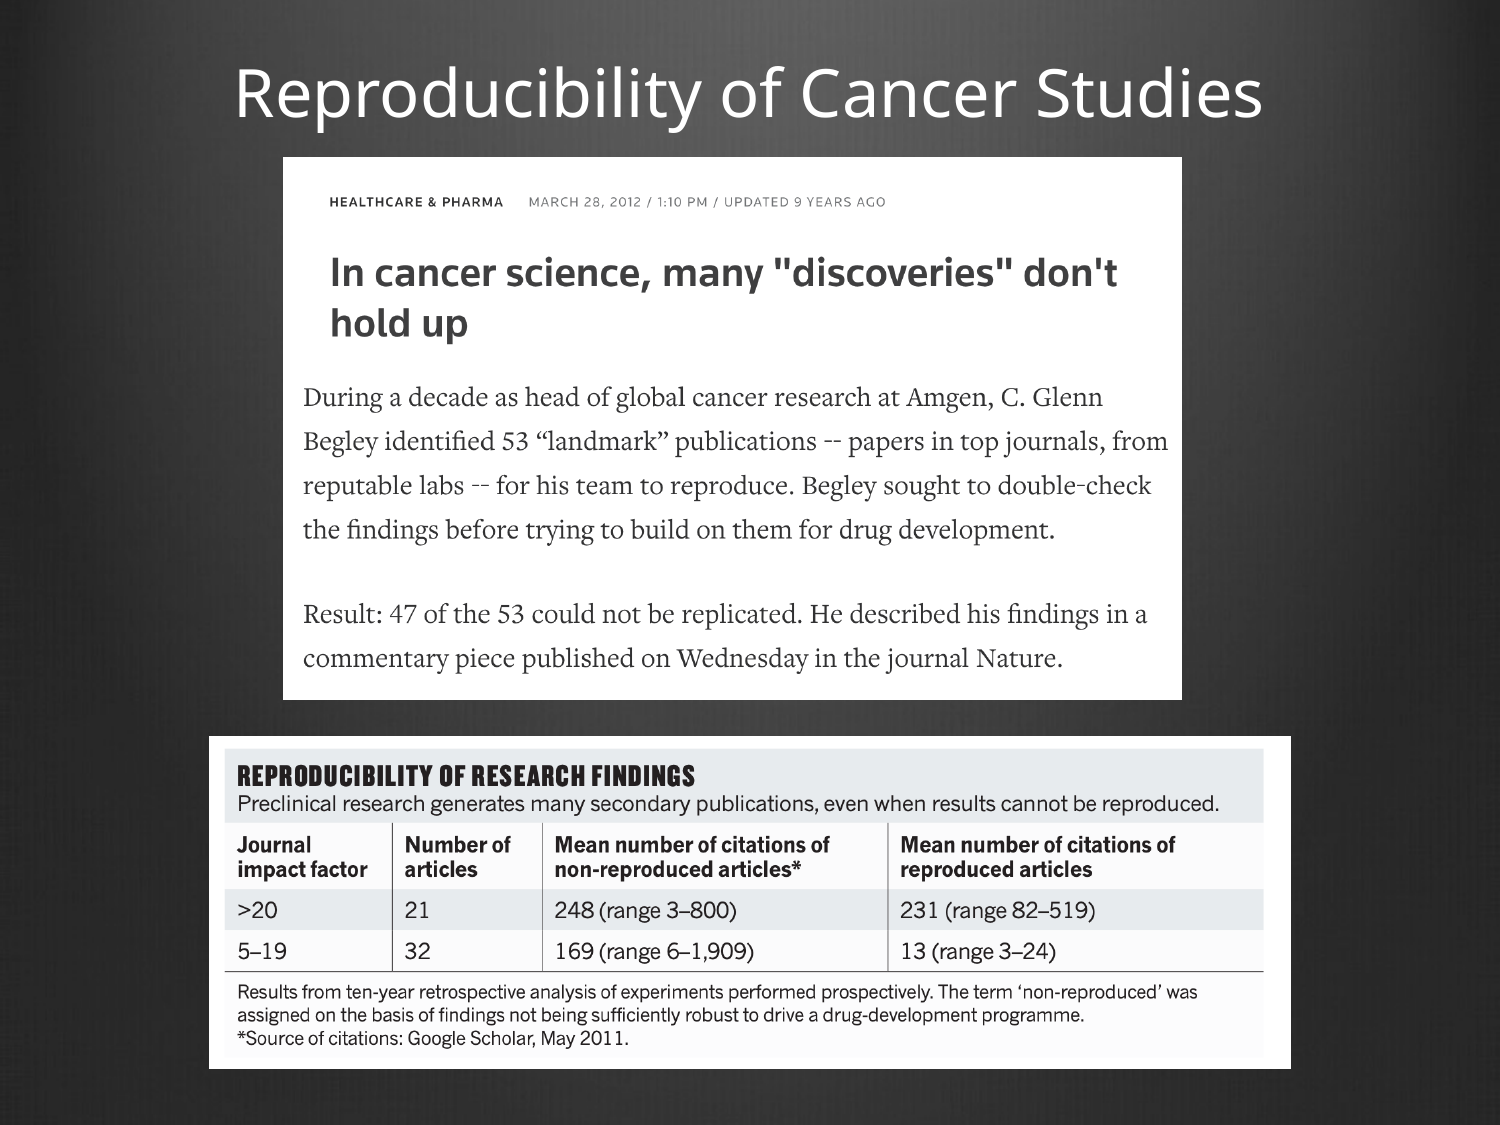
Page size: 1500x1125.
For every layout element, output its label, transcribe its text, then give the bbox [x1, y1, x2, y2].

picture [0, 0, 1500, 1125]
title Reproducibility of Cancer Studies [112, 19, 1388, 163]
